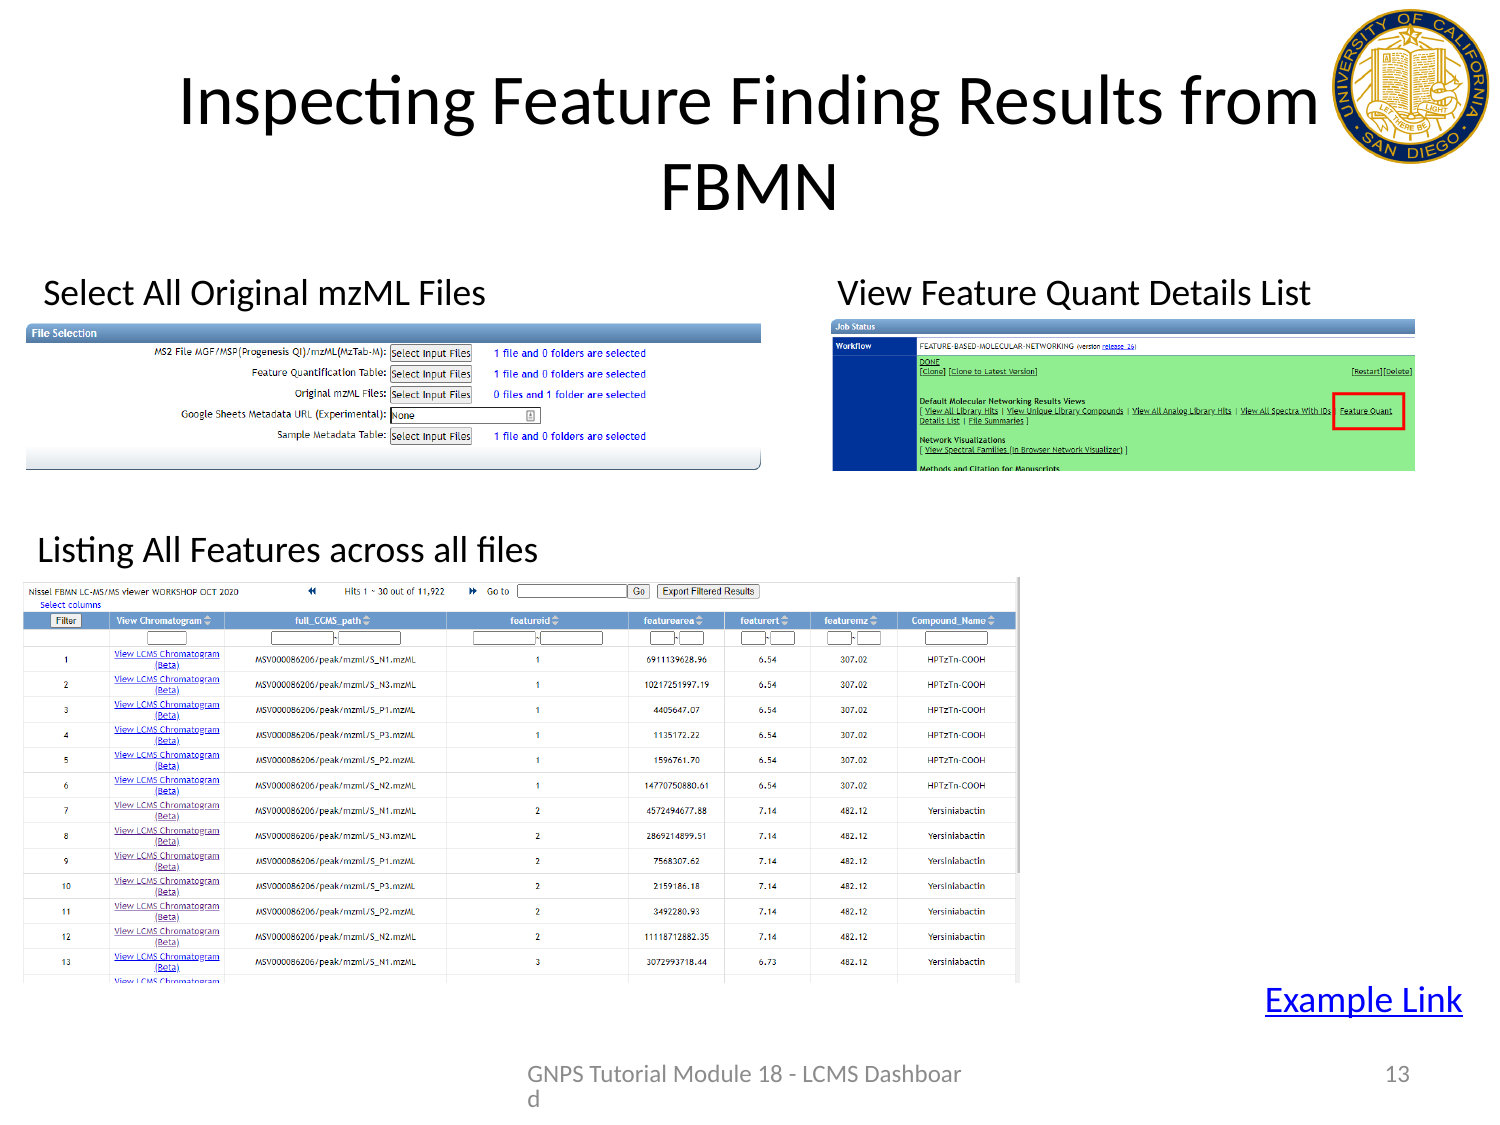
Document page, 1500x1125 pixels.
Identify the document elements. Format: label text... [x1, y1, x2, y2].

picture [1279, 7, 1500, 165]
picture [830, 317, 1415, 472]
slide_number 13 [1074, 1042, 1425, 1103]
text_box Example Link [1249, 967, 1500, 1028]
text_box View Feature Quant Details List [822, 260, 1327, 321]
picture [21, 577, 1020, 983]
picture [20, 317, 772, 474]
title Inspecting Feature Finding Results from FBMN [75, 45, 1425, 233]
text_box Listing All Features across all files [22, 517, 554, 576]
text_box Select All Original mzML Files [28, 260, 502, 316]
footer GNPS Tutorial Module 18 - LCMS Dashboard [512, 1042, 988, 1103]
